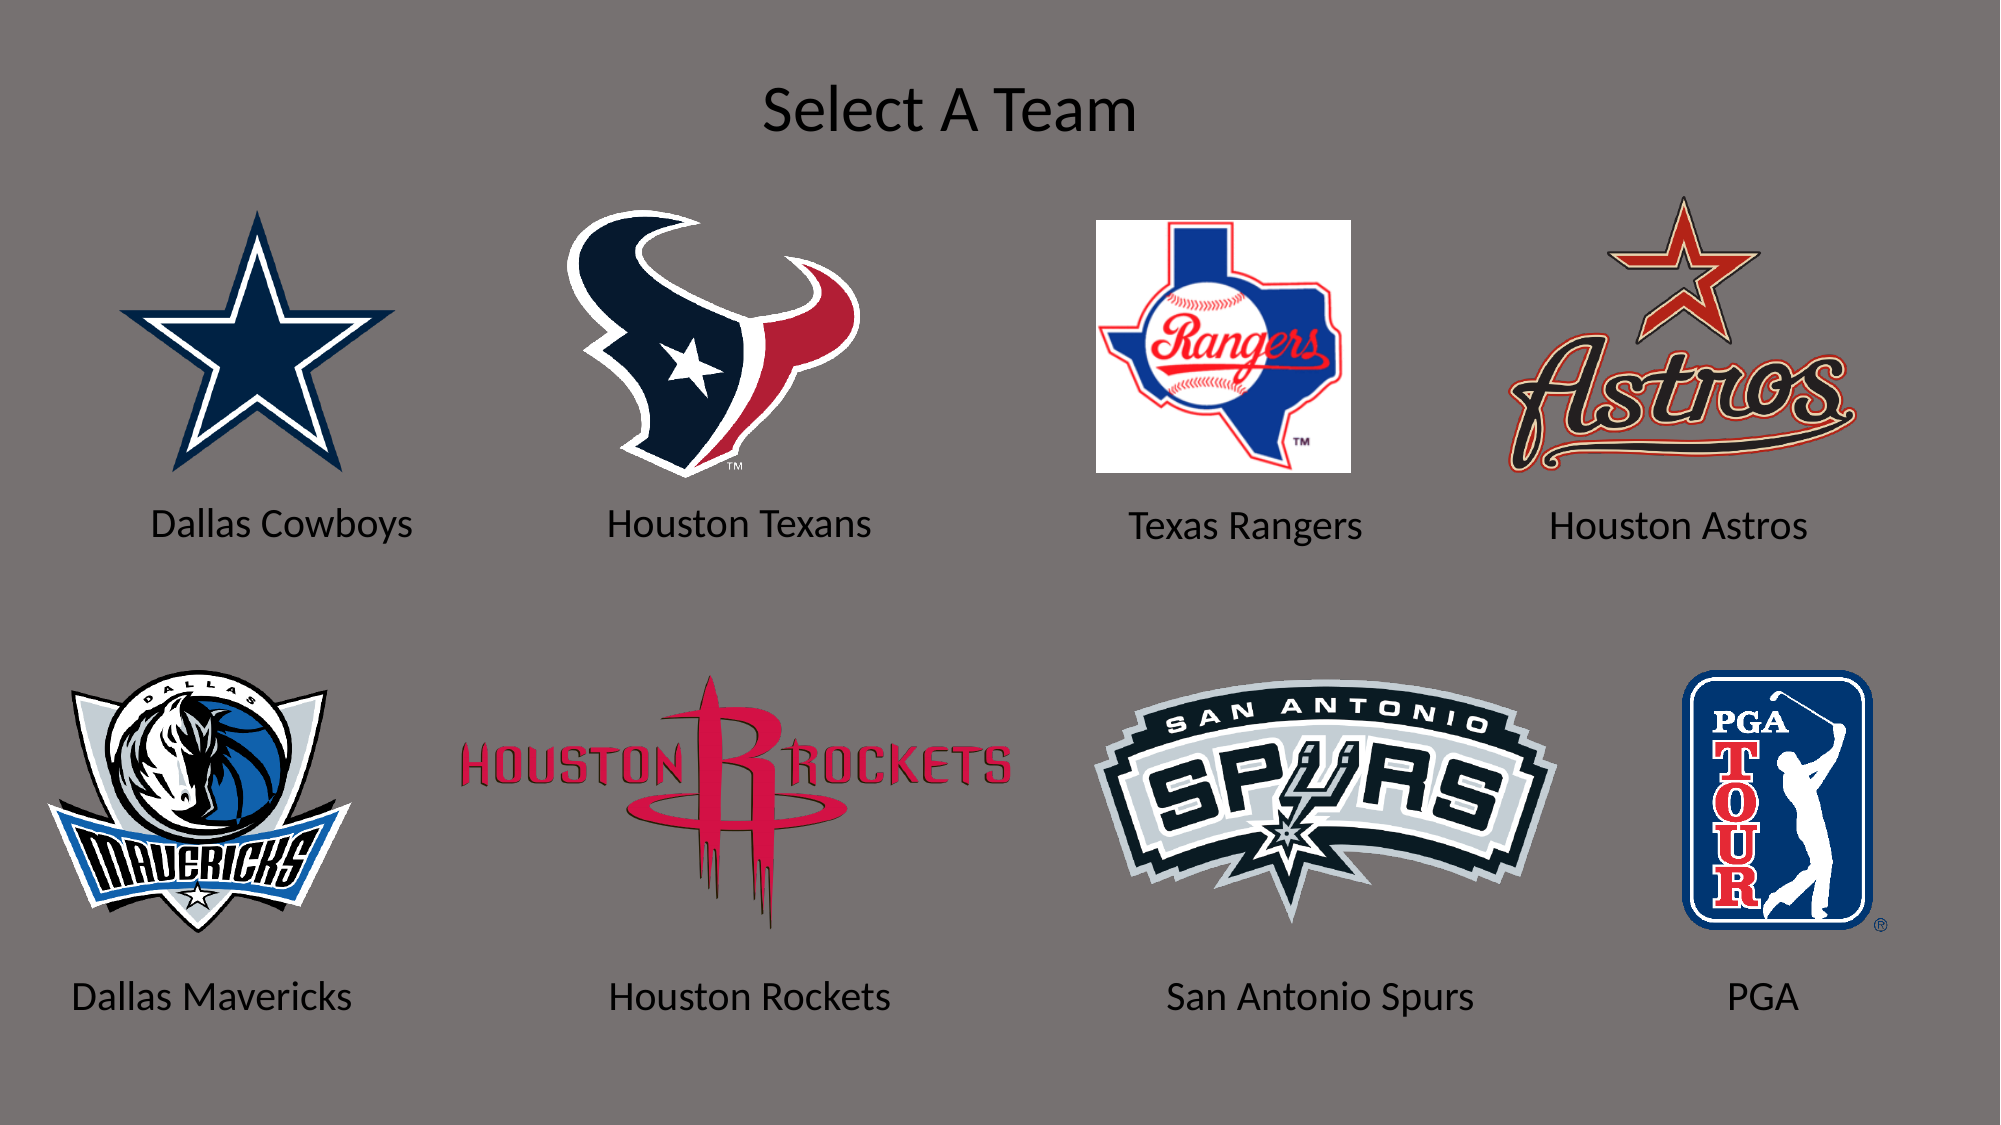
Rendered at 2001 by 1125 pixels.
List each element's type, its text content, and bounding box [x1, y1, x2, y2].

text_box Dallas Cowboys [135, 488, 447, 554]
text_box PGA [1712, 961, 2000, 1027]
picture [1096, 220, 1351, 474]
text_box San Antonio Spurs [1151, 961, 1509, 1027]
picture [567, 210, 860, 478]
text_box Houston Rockets [593, 961, 952, 1027]
picture [47, 670, 352, 933]
text_box Dallas Mavericks [56, 961, 400, 1027]
text_box Texas Rangers [1113, 490, 1425, 556]
text_box Select A Team [747, 57, 1398, 153]
text_box Houston Texans [592, 488, 904, 554]
picture [1682, 670, 1889, 933]
picture [1508, 196, 1857, 473]
picture [453, 670, 1021, 933]
picture [1084, 670, 1567, 933]
picture [118, 209, 396, 473]
text_box Houston Astros [1534, 490, 1846, 556]
